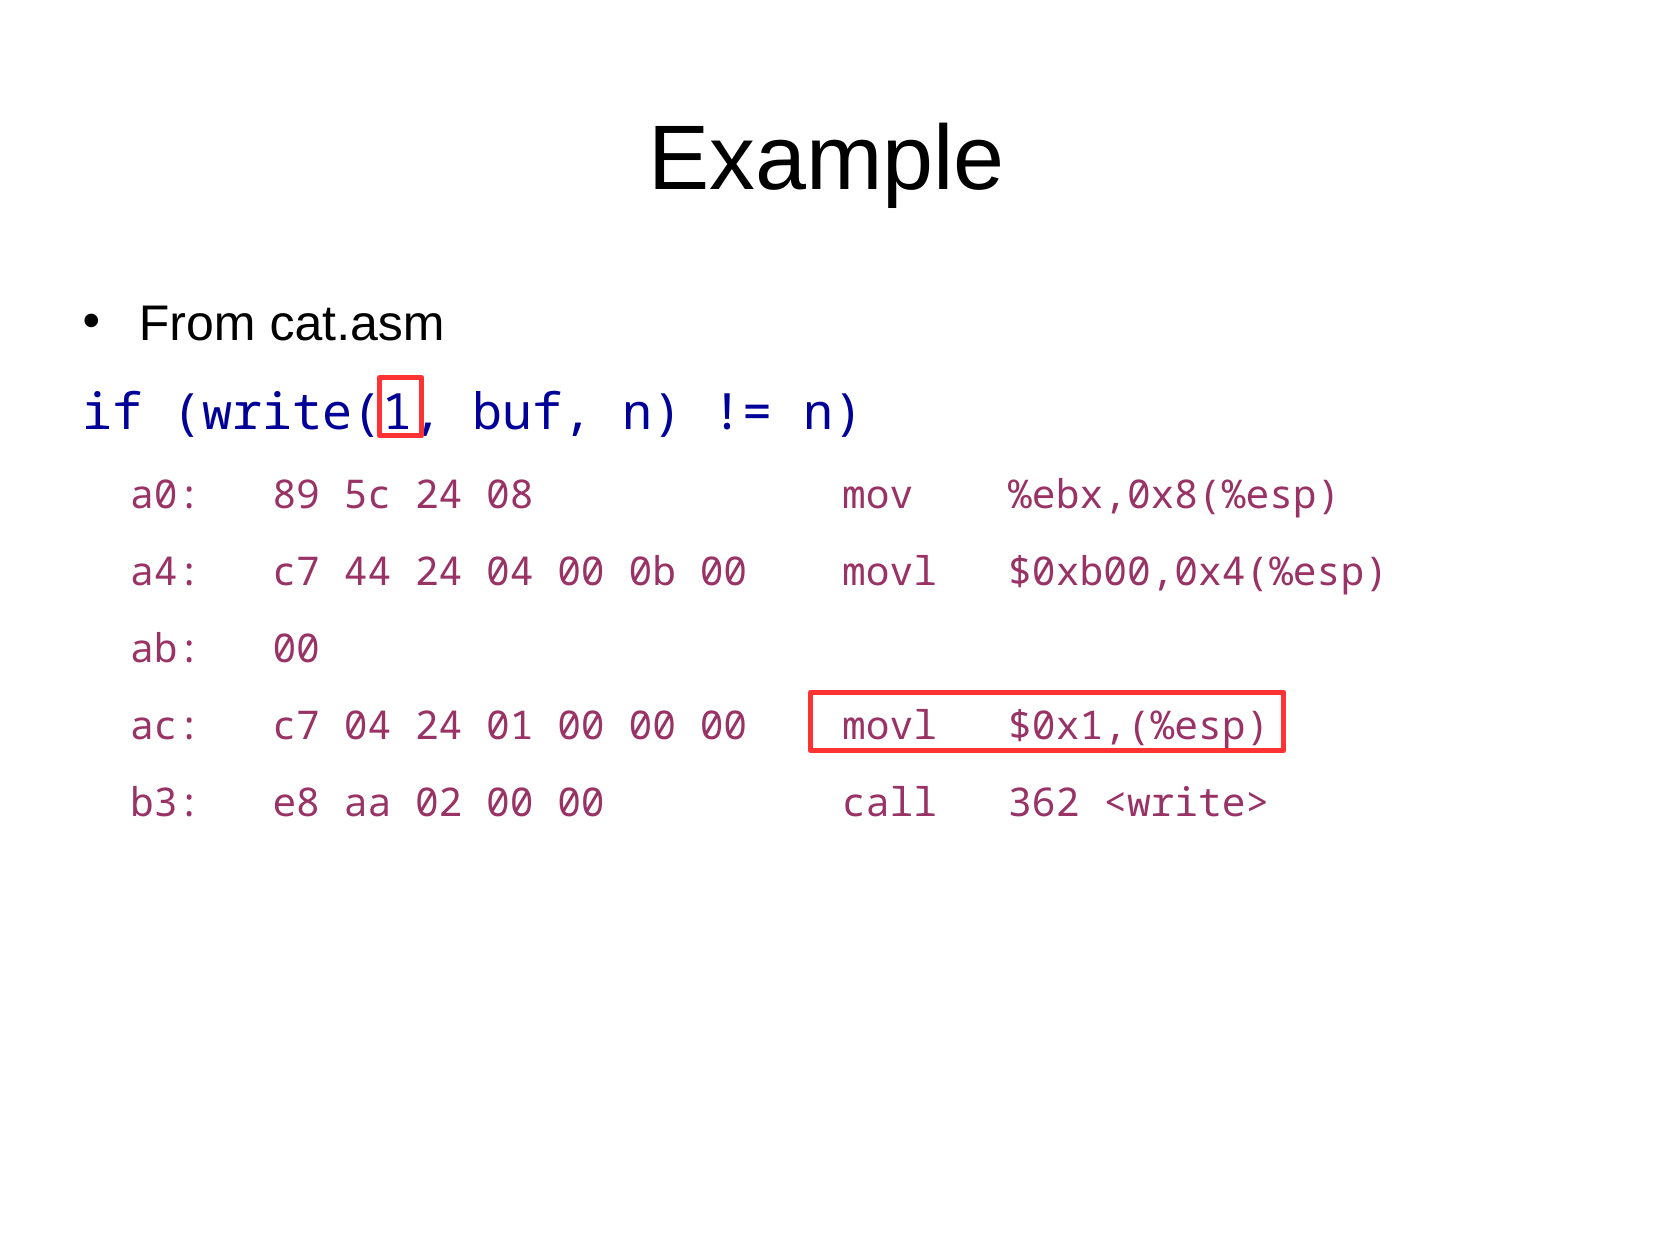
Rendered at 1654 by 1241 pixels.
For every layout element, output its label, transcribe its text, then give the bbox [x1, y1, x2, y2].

title Example [82, 49, 1571, 257]
text_box [379, 377, 422, 436]
list From cat.asm if (write(1, buf, n) != n) a0: 89 5c 24 08 mov %ebx,0x8(%esp) a4: c7 44 24 04 00 0b 00 movl $0xb00,0x4(%esp) ab: 00 ac: c7 04 24 01 00 00 00 movl $0x1,(%esp) b3: e8 aa 02 00 00 call 362 <write> [82, 290, 1571, 1010]
text_box [810, 692, 1284, 751]
